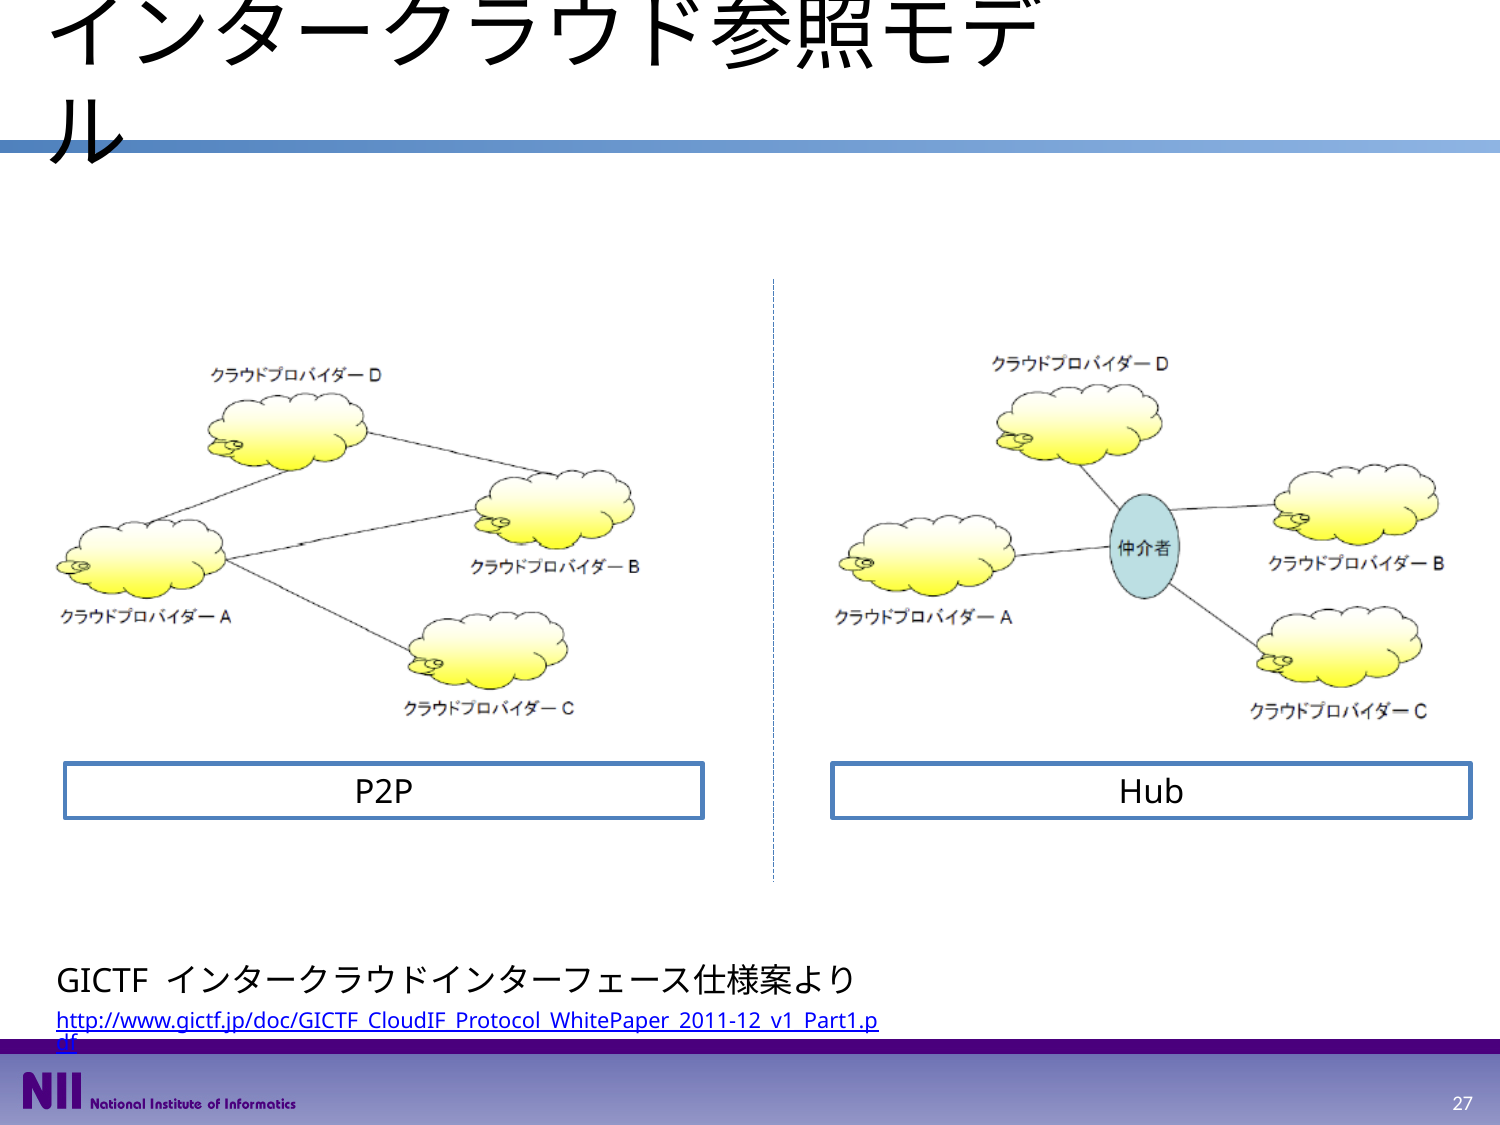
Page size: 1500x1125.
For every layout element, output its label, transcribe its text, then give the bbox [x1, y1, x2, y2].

picture [0, 1039, 1500, 1125]
text_box http://www.gictf.jp/doc/GICTF_CloudIF_Protocol_WhitePaper_2011-12_v1_Part1.pdf [41, 1007, 904, 1044]
picture [52, 337, 656, 735]
title インタークラウド参照モデル [29, 30, 1141, 127]
picture [808, 337, 1467, 752]
slide_number 27 [1406, 1089, 1489, 1114]
text_box P2P [64, 763, 703, 818]
text_box GICTF インタークラウドインターフェース仕様案より [41, 952, 916, 1007]
text_box Hub [832, 763, 1471, 818]
